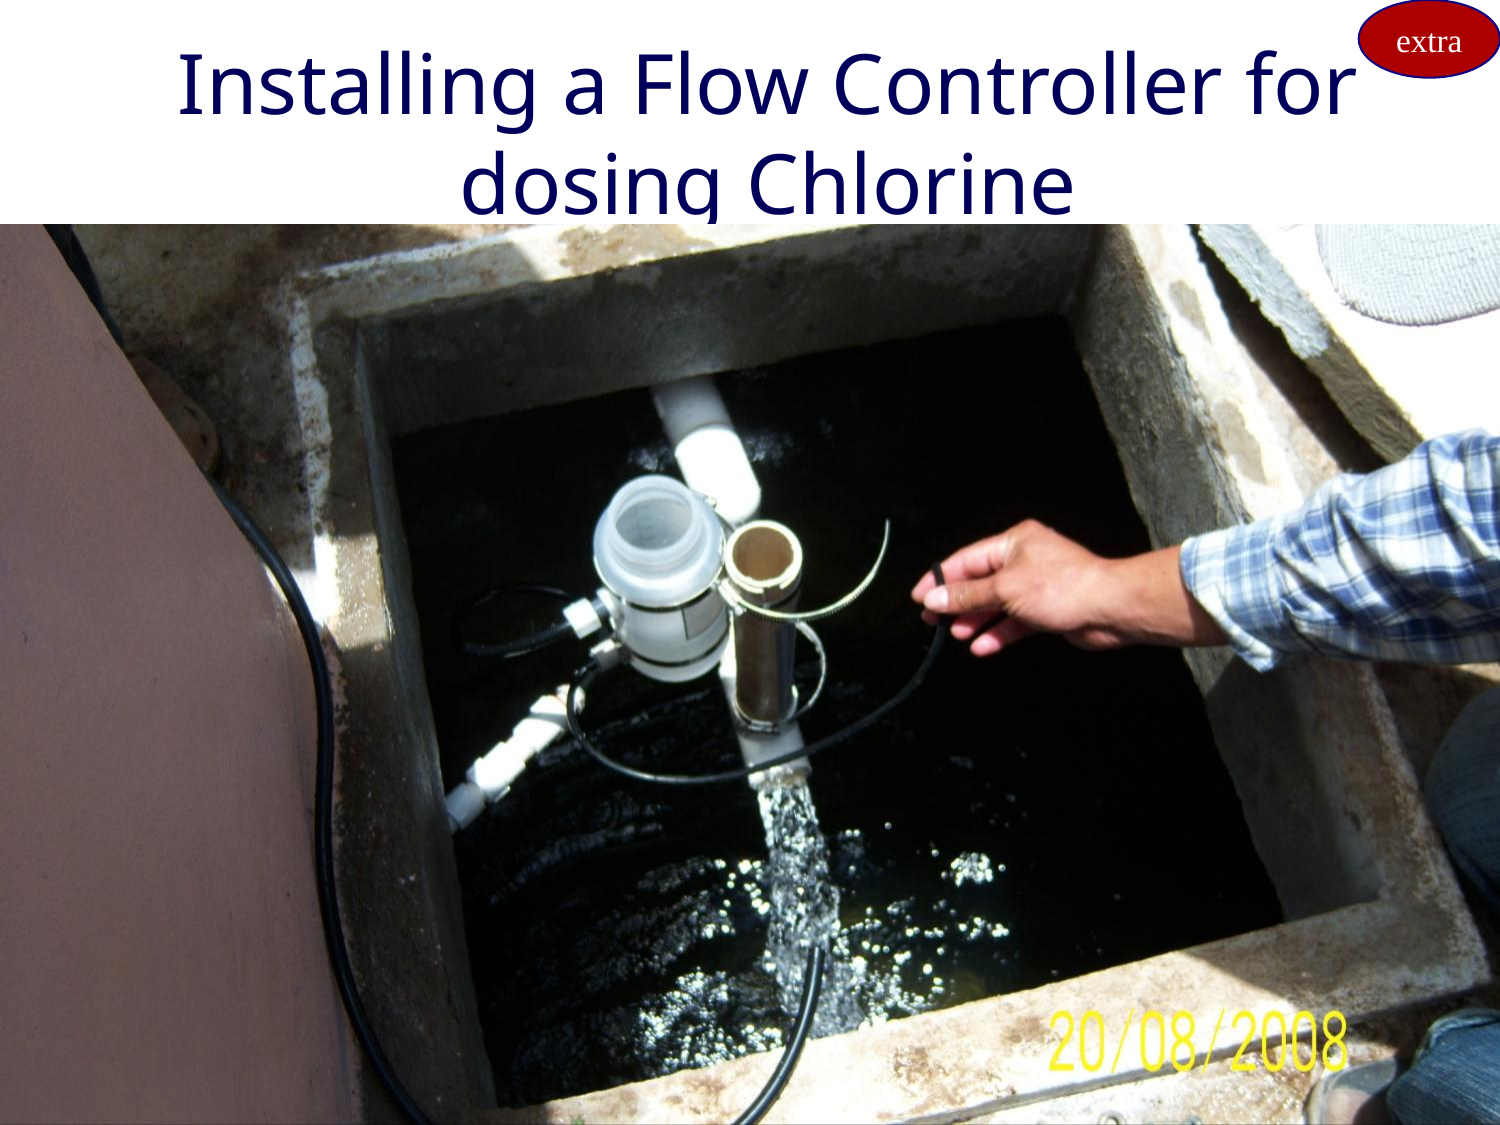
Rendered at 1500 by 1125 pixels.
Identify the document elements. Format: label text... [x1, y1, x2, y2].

text_box extra [1358, 0, 1500, 78]
picture [0, 224, 1500, 1125]
title Installing a Flow Controller for dosing Chlorine [75, 37, 1463, 224]
